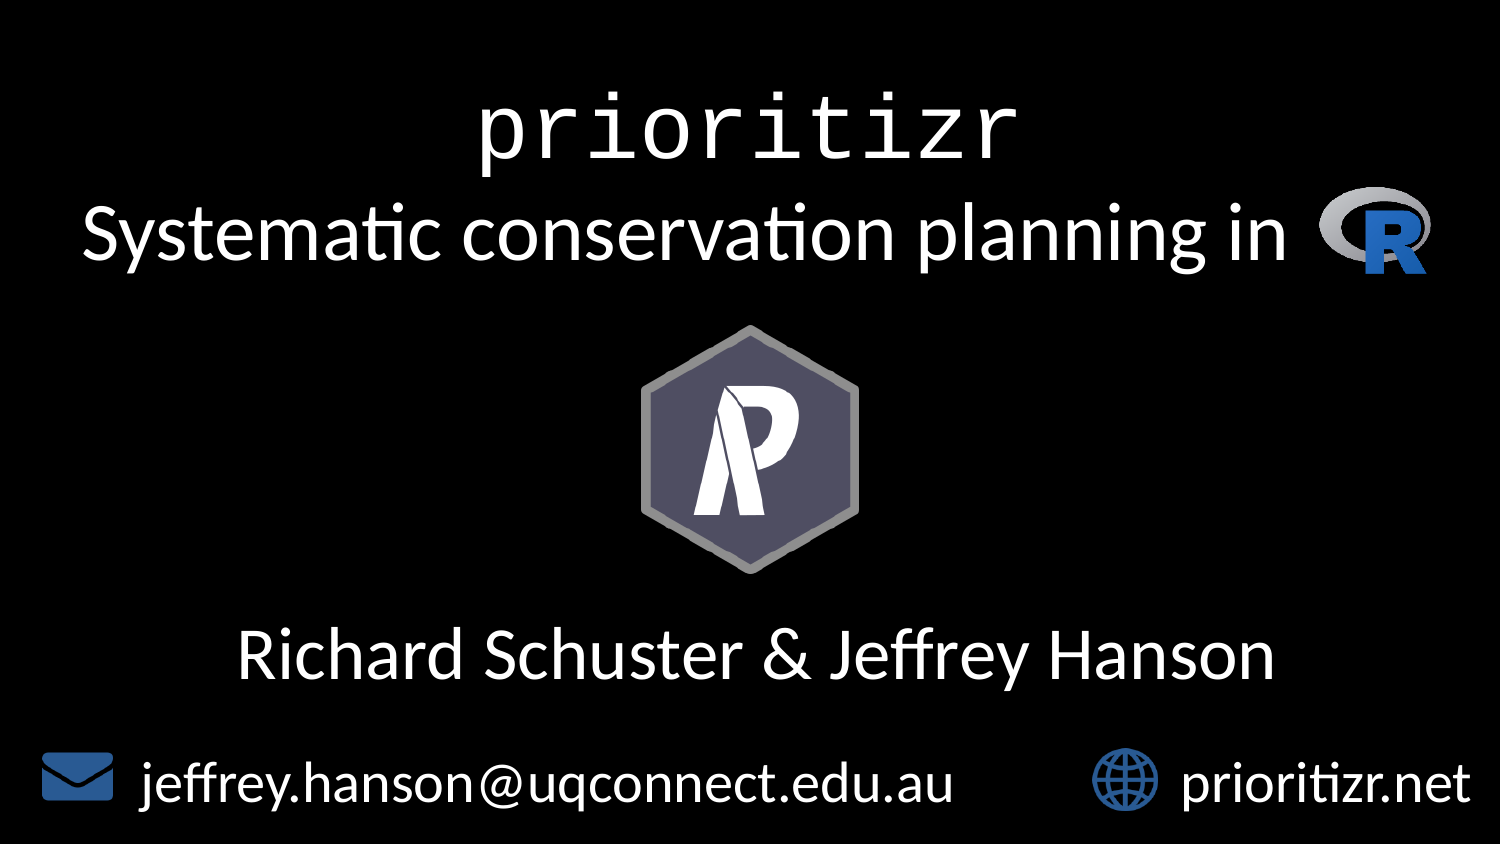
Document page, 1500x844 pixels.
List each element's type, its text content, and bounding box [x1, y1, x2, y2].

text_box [42, 736, 977, 823]
picture [641, 324, 859, 575]
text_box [1091, 736, 1490, 823]
subtitle Richard Schuster & Jeffrey Hanson [137, 596, 1378, 697]
title prioritizr Systematic conservation planning in R R [49, 14, 1451, 330]
picture [1318, 186, 1432, 274]
